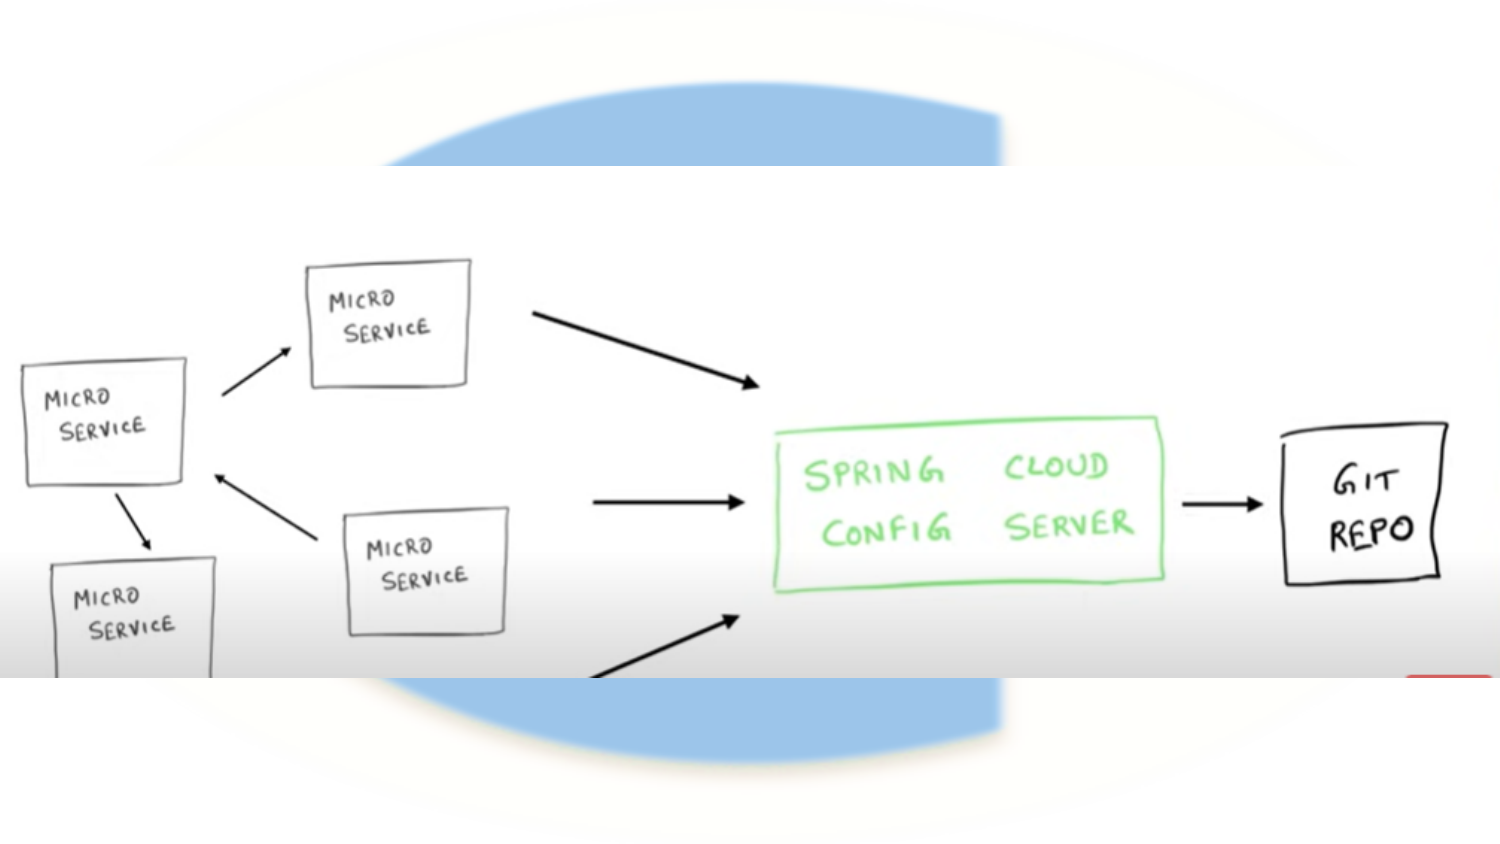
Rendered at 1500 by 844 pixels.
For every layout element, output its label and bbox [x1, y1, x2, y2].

picture [0, 166, 1500, 678]
